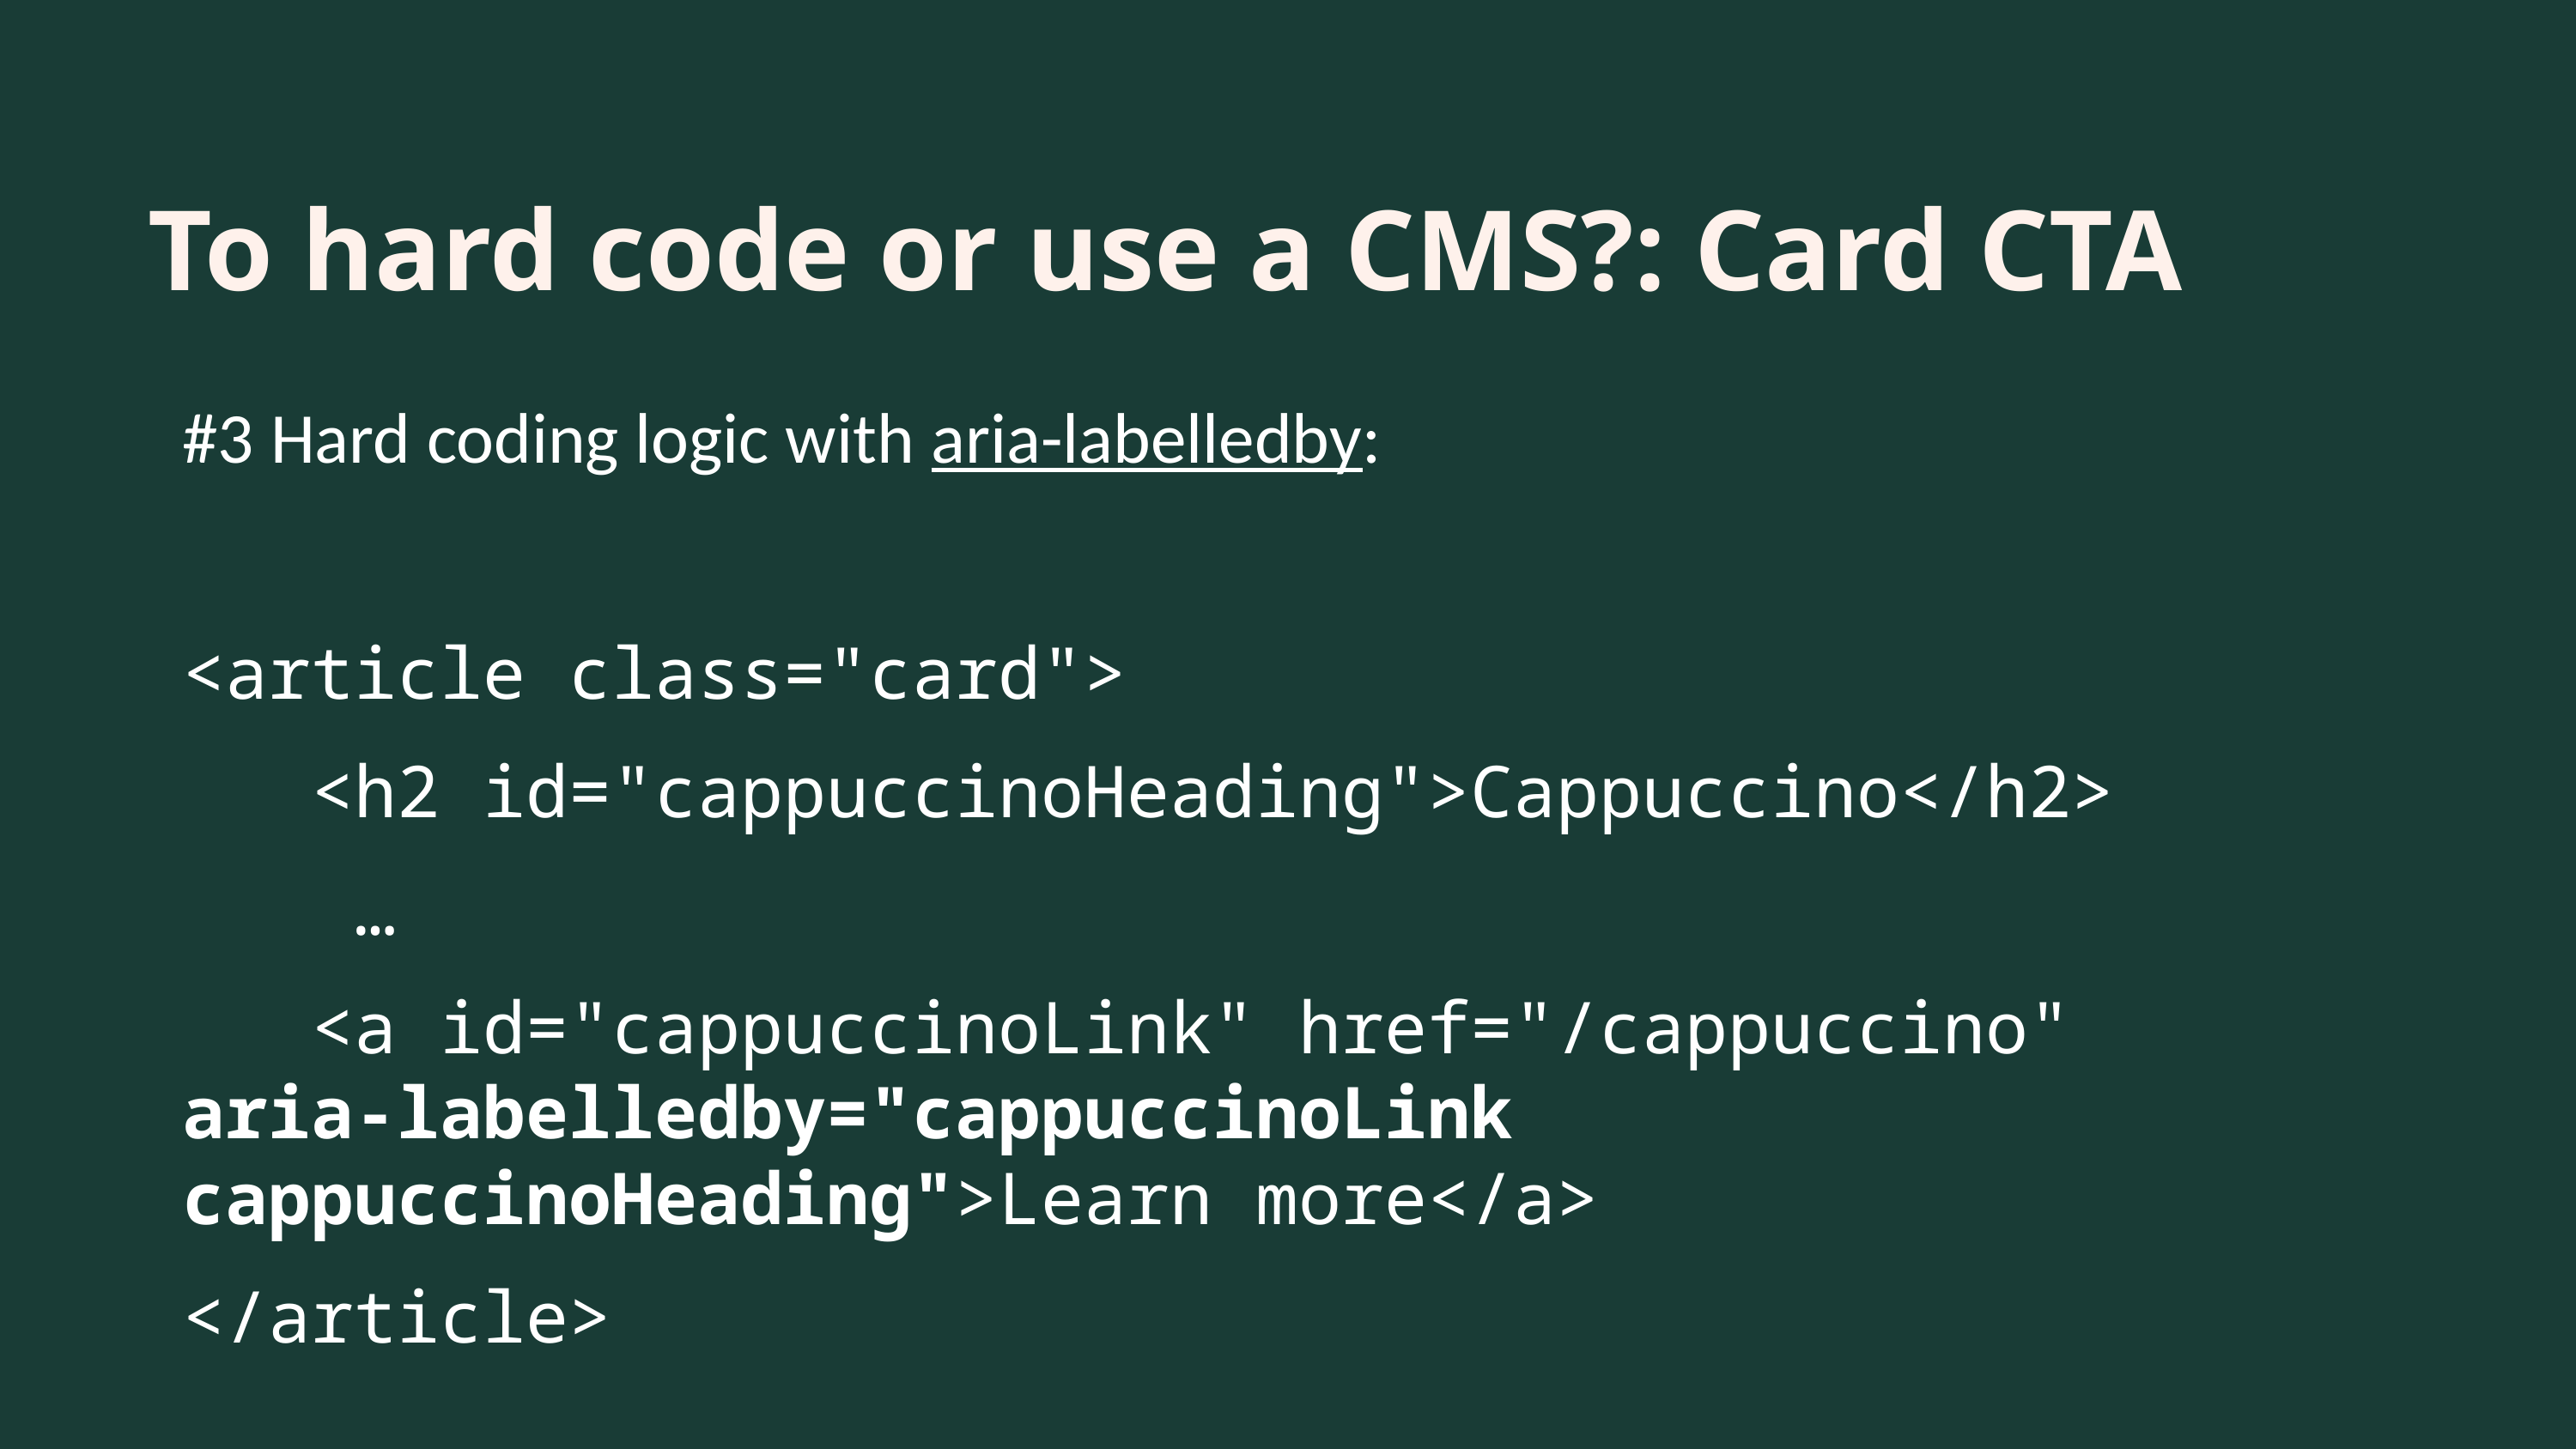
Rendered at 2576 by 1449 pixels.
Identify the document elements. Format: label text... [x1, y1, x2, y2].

title To hard code or use a CMS?: Card CTA [148, 155, 2447, 398]
text_box #3 Hard coding logic with aria-labelledby: <article class="card"> <h2 id="cappuccinoHeading">Cappuccino</h2> … <a id="cappuccinoLink" href="/cappuccino" aria-labelledby="cappuccinoLink cappuccinoHeading">Learn more</a> </article> [182, 391, 2245, 1449]
